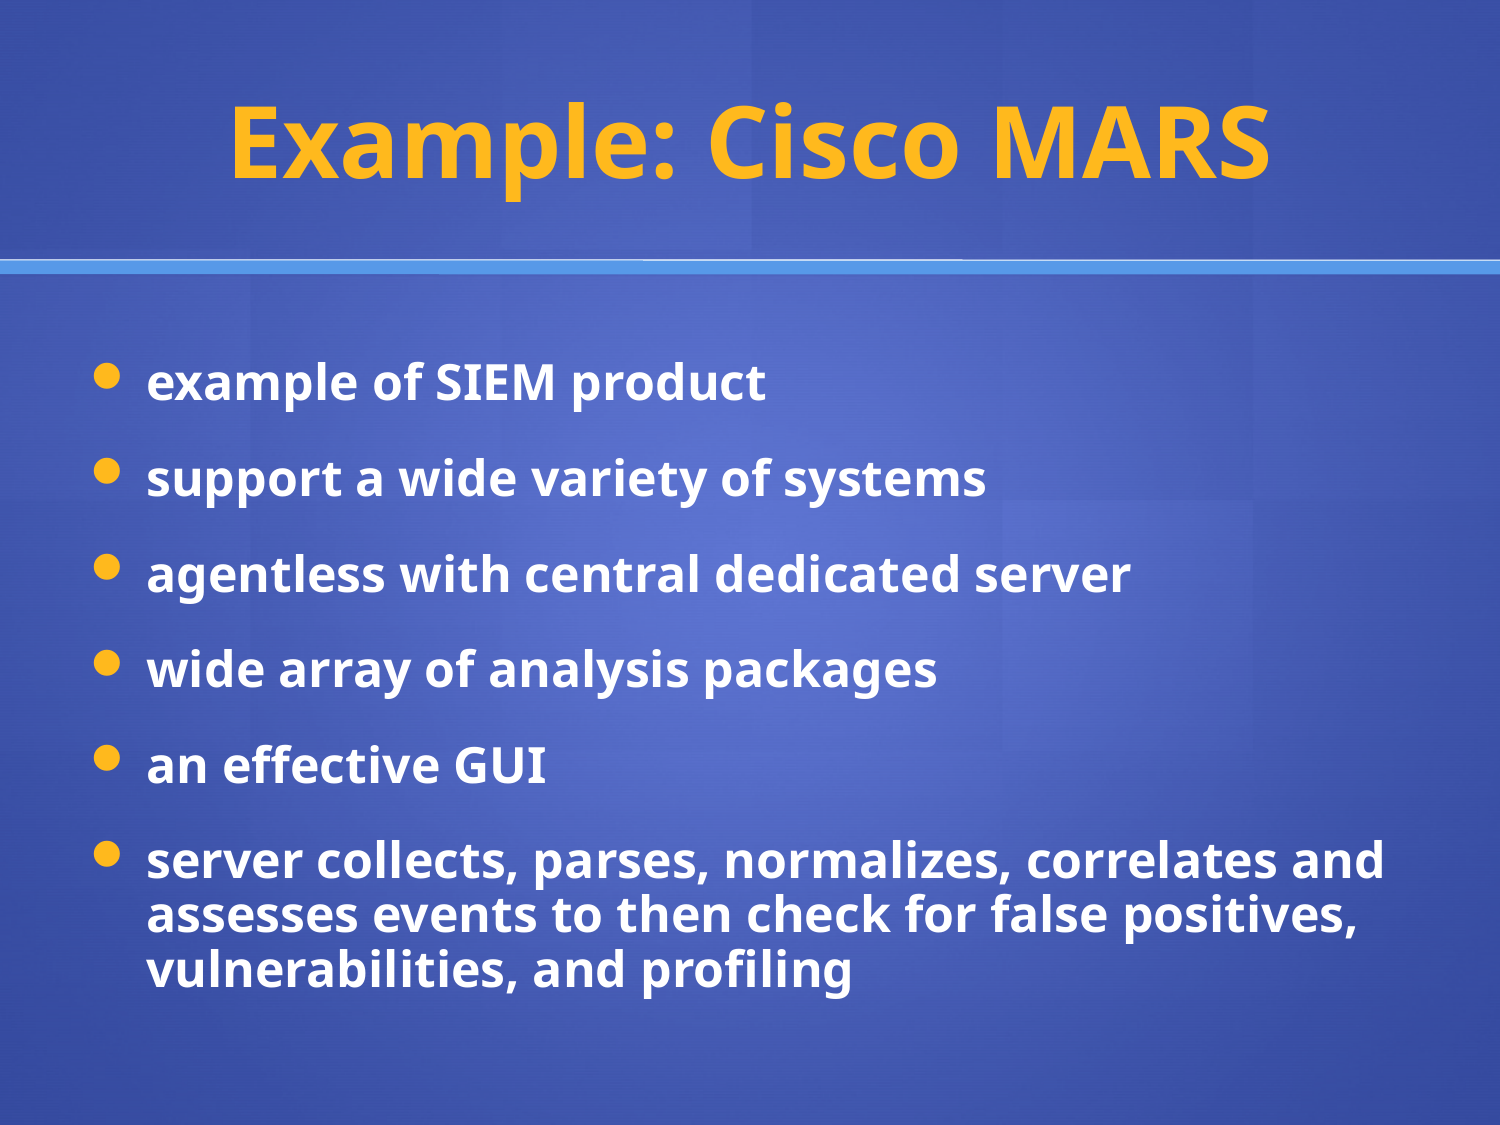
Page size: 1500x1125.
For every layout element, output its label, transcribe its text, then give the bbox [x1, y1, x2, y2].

list example of SIEM product support a wide variety of systems agentless with central dedicated server wide array of analysis packages an effective GUI server collects, parses, normalizes, correlates and assesses events to then check for false positives, vulnerabilities, and profiling [75, 350, 1425, 1125]
title Example: Cisco MARS [75, 45, 1425, 233]
